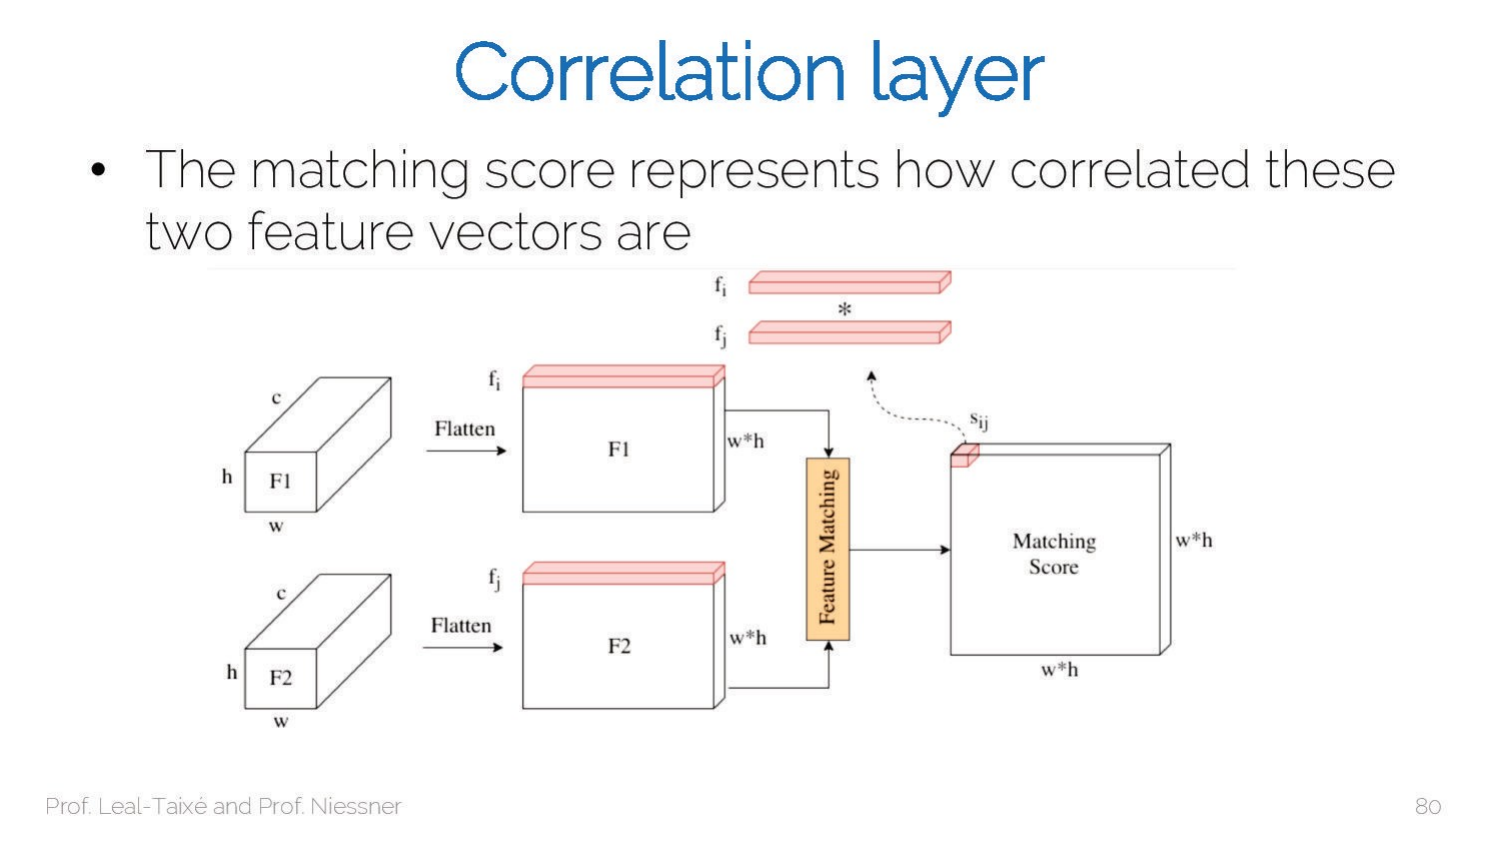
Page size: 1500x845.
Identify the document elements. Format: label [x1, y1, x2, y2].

text_box [0, 0, 1500, 844]
